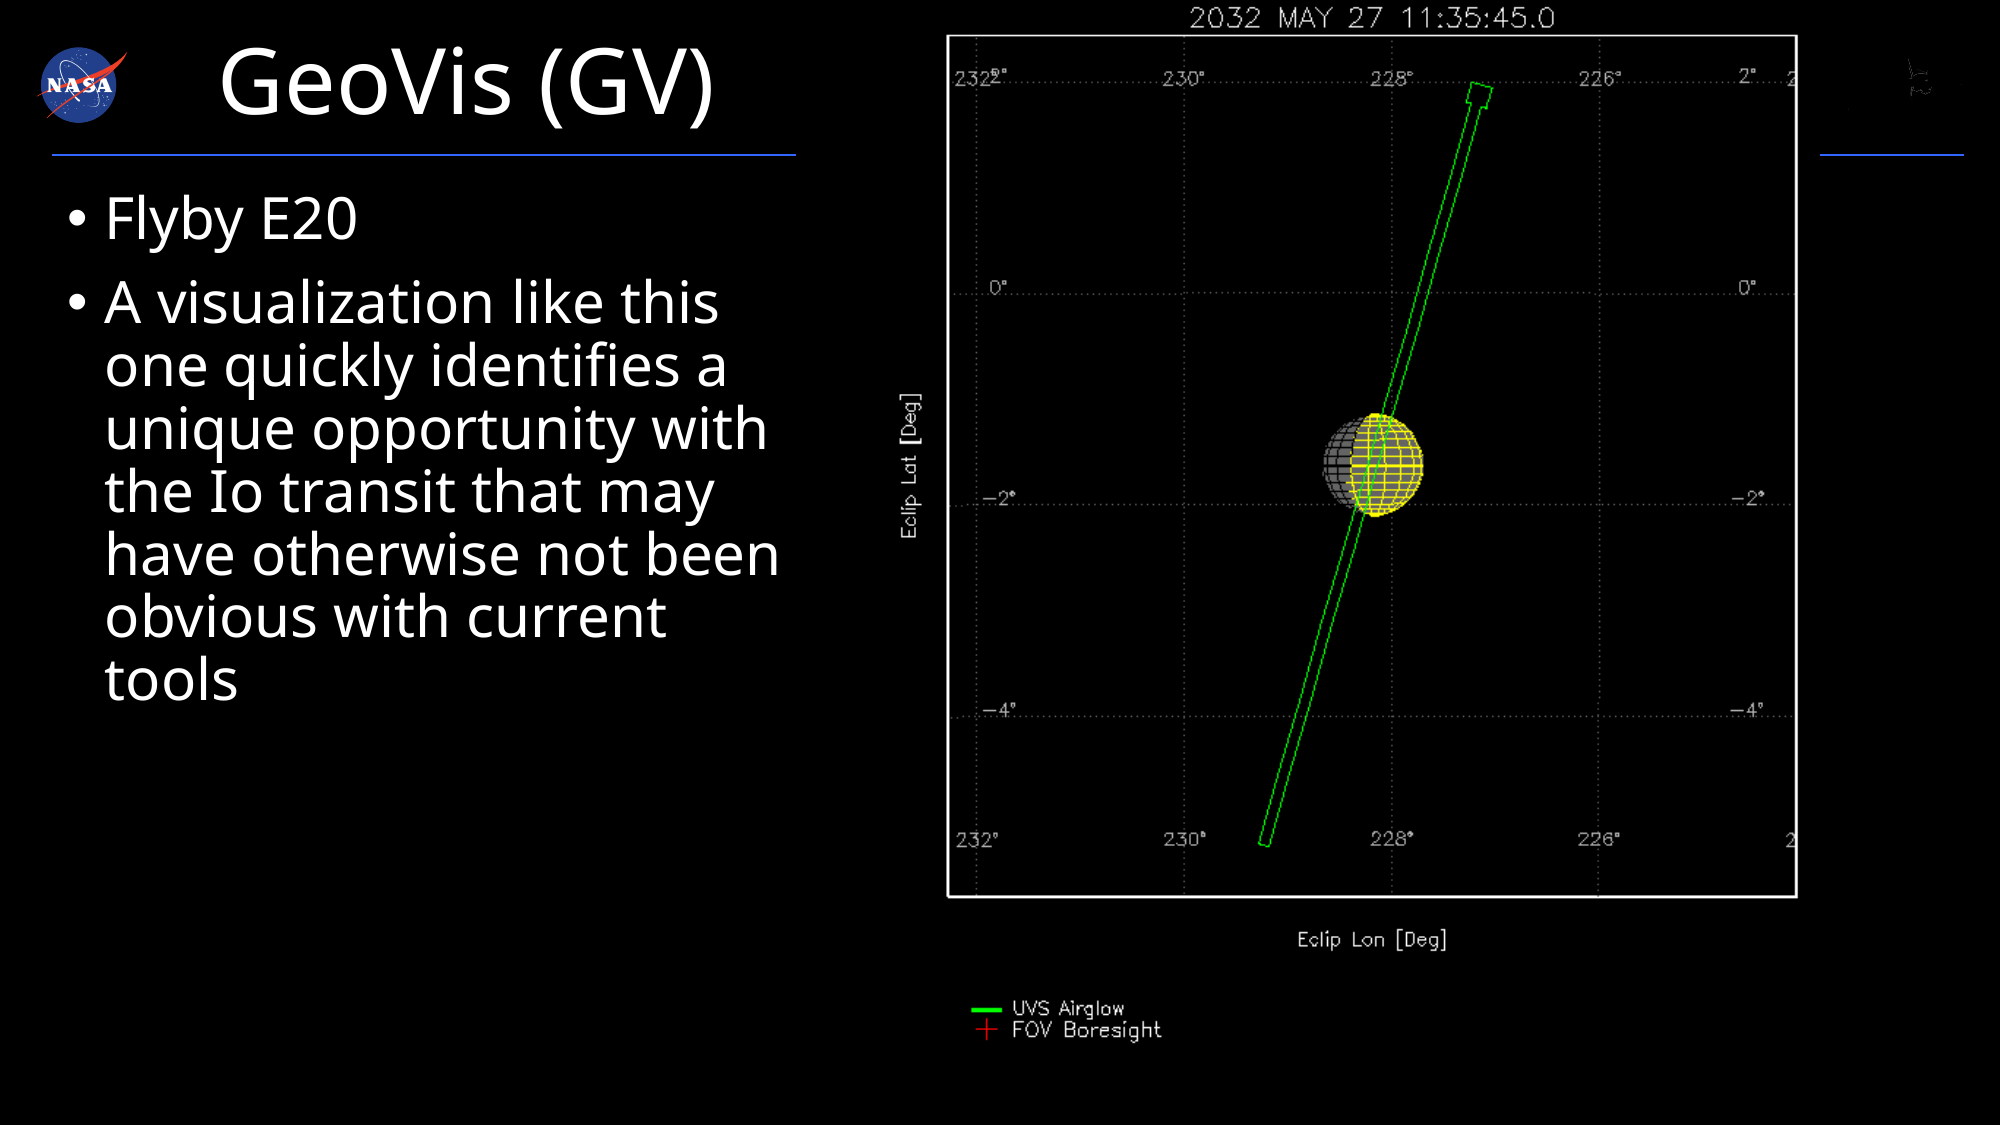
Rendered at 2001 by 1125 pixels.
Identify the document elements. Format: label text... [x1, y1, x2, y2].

picture [1848, 35, 1981, 136]
picture [796, 0, 1820, 1125]
list Flyby E20 A visualization like this one quickly identifies a unique opportunity with the Io transit that may have otherwise not been obvious with current tools [52, 181, 796, 1014]
title GeoVis (GV) [202, 17, 796, 152]
